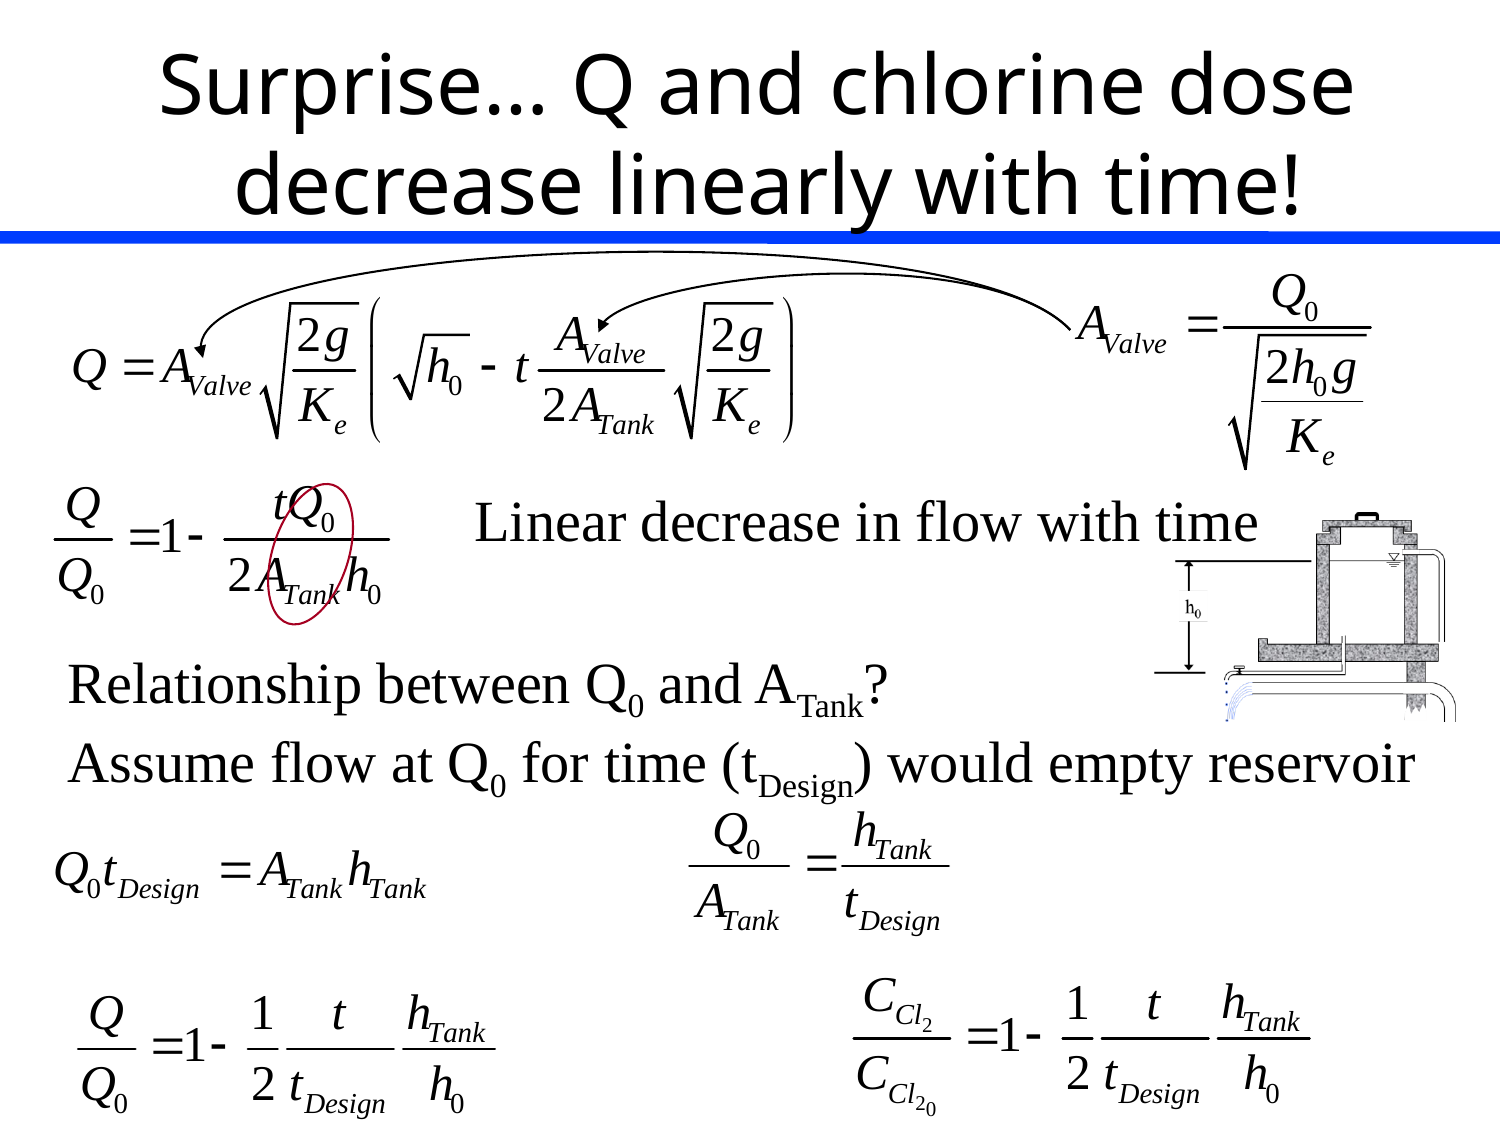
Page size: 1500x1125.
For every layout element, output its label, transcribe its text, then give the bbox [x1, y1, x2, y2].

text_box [849, 967, 1315, 1123]
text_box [50, 476, 395, 611]
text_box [50, 841, 433, 911]
title Surprise… Q and chlorine dose decrease linearly with time! [75, 37, 1463, 225]
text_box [1069, 264, 1377, 476]
picture [1154, 512, 1456, 722]
text_box [280, 619, 311, 625]
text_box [684, 803, 955, 942]
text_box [68, 292, 803, 448]
text_box [284, 251, 1064, 339]
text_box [73, 986, 502, 1125]
text_box Linear decrease in flow with time [459, 475, 1274, 561]
text_box Relationship between Q0 and ATank? Assume flow at Q0 for time (tDesign) would empty reservoir [52, 637, 1432, 812]
